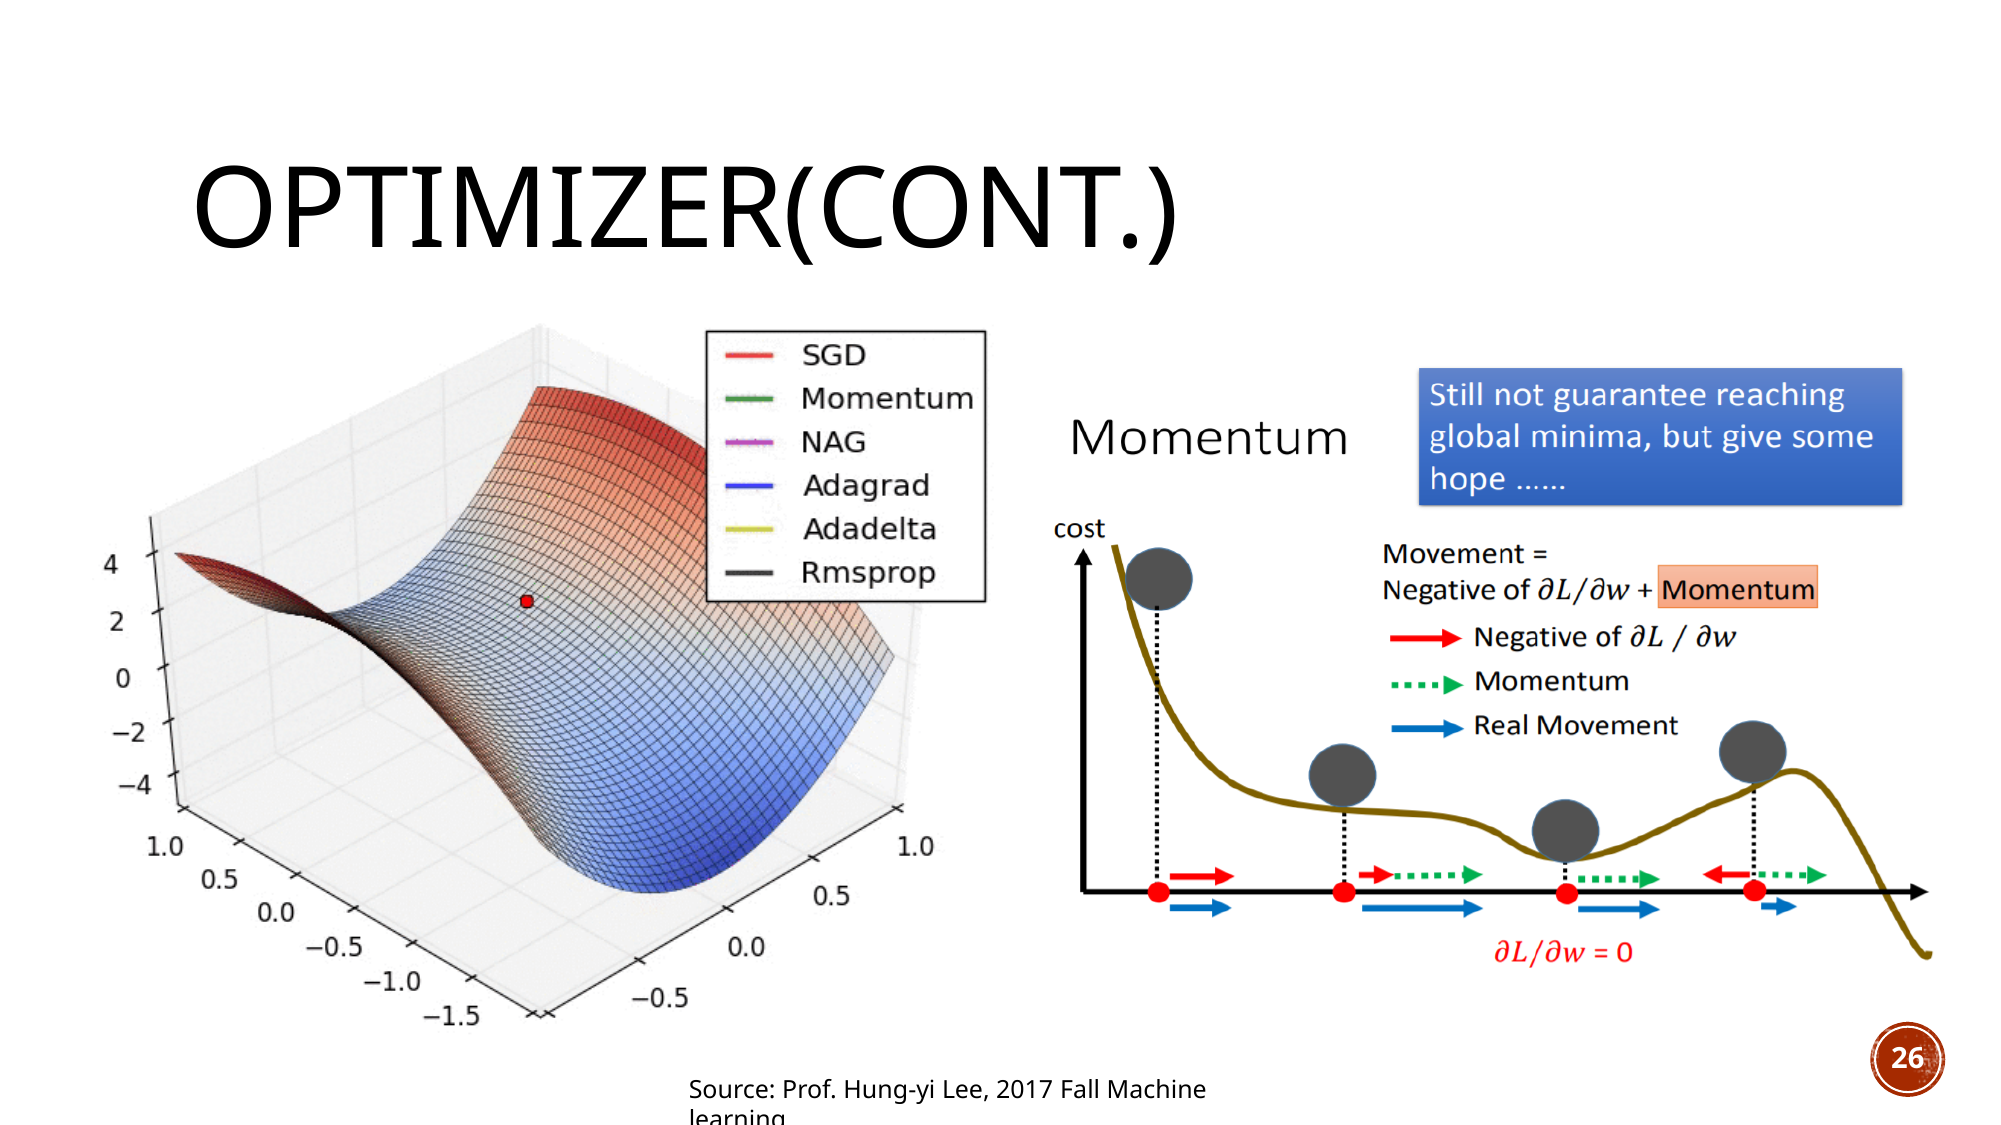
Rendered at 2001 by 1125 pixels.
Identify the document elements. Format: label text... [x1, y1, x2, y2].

picture [1024, 356, 1944, 996]
title Optimizer(CONT.) [175, 79, 1826, 344]
picture [56, 316, 1000, 1036]
slide_number 26 [1855, 1028, 1961, 1089]
text_box Source: Prof. Hung-yi Lee, 2017 Fall Machine learning [673, 1066, 1326, 1125]
